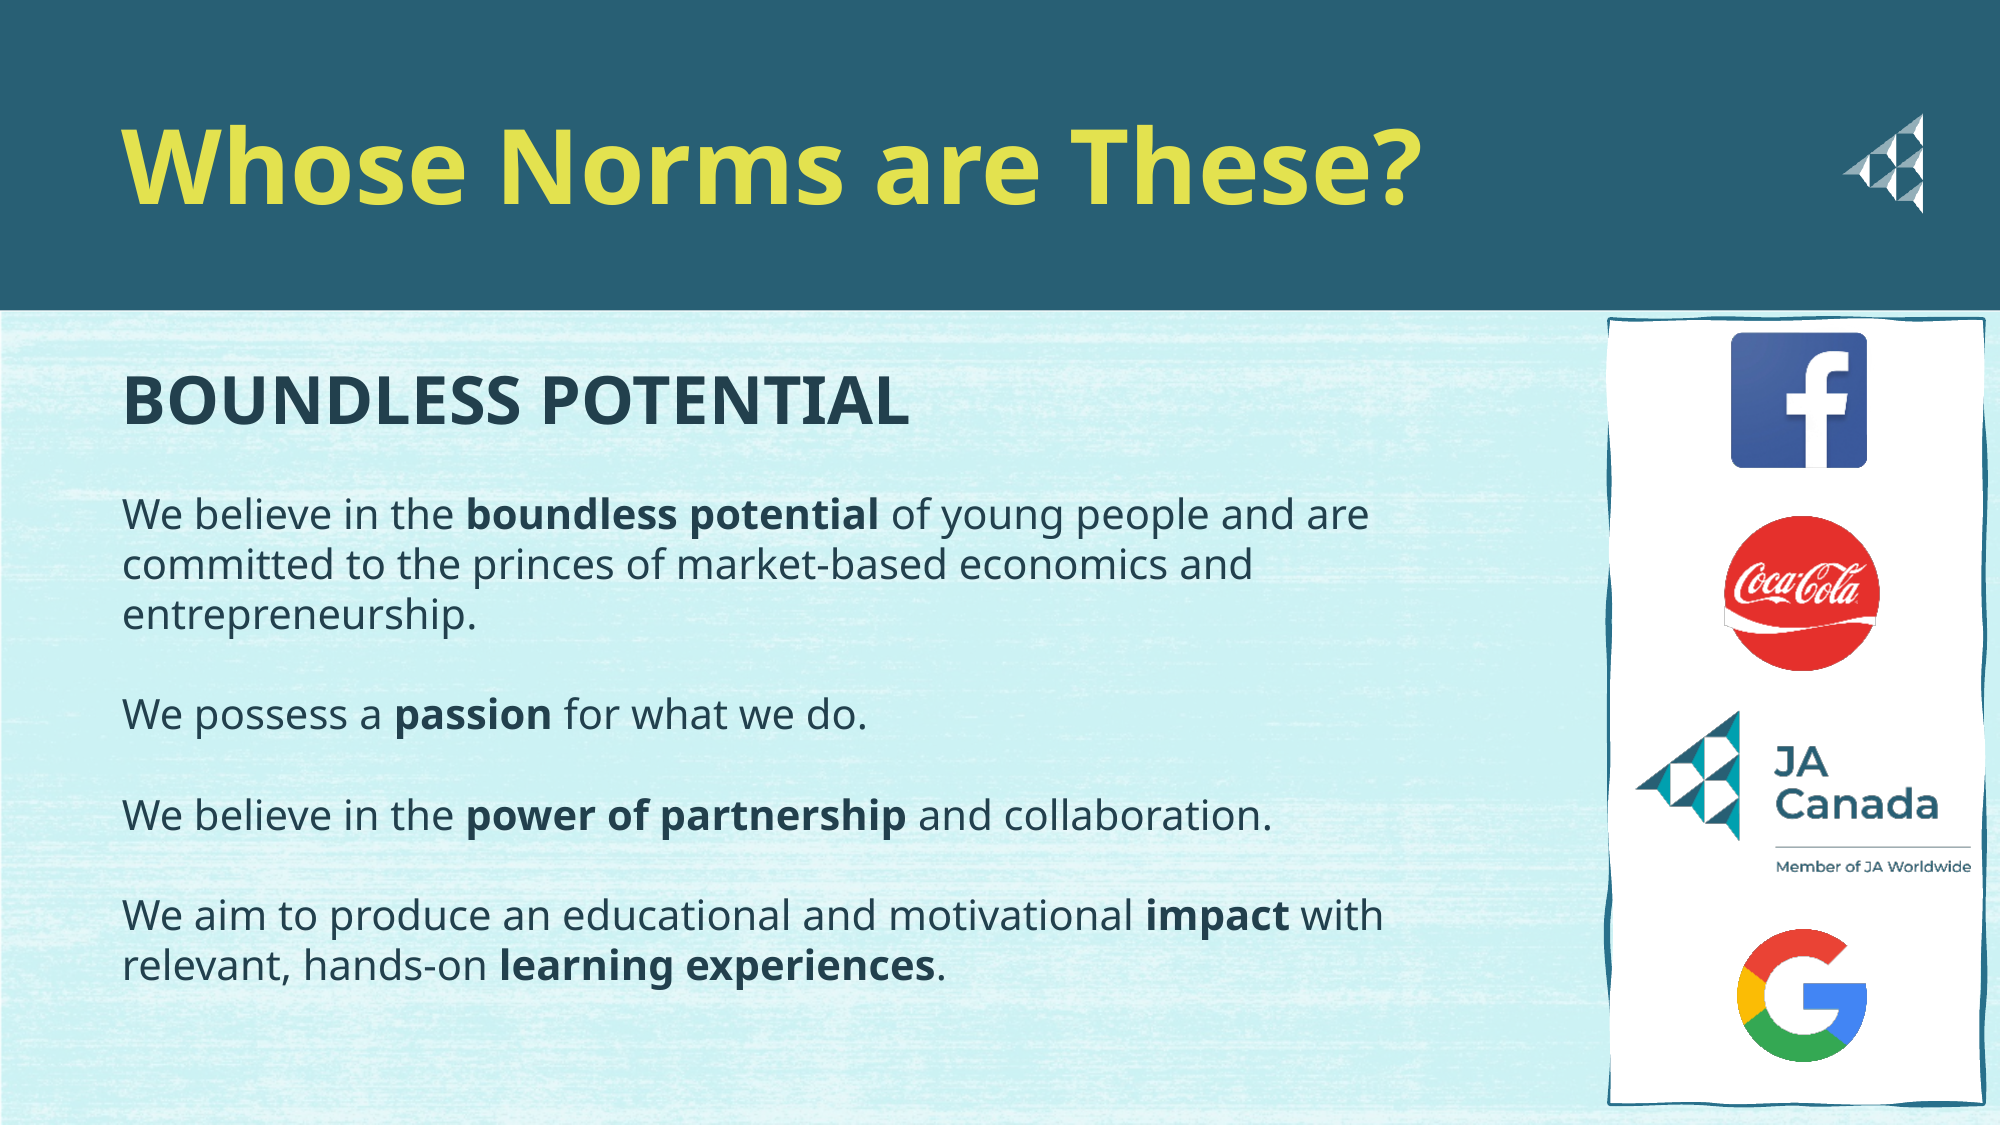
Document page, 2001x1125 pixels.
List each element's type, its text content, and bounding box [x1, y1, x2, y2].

list BOUNDLESS POTENTIAL We believe in the boundless potential of young people and are committed to the princes of market-based economics and entrepreneurship. We possess a passion for what we do. We believe in the power of partnership and collaboration. We aim to produce an educational and motivational impact with relevant, hands-on learning experiences. [106, 350, 1561, 1013]
picture [1689, 322, 1878, 479]
title Whose Norms are These? [106, 112, 1923, 213]
text_box [1606, 318, 1985, 659]
picture [1508, 488, 2000, 1068]
text_box [1607, 946, 1985, 1105]
